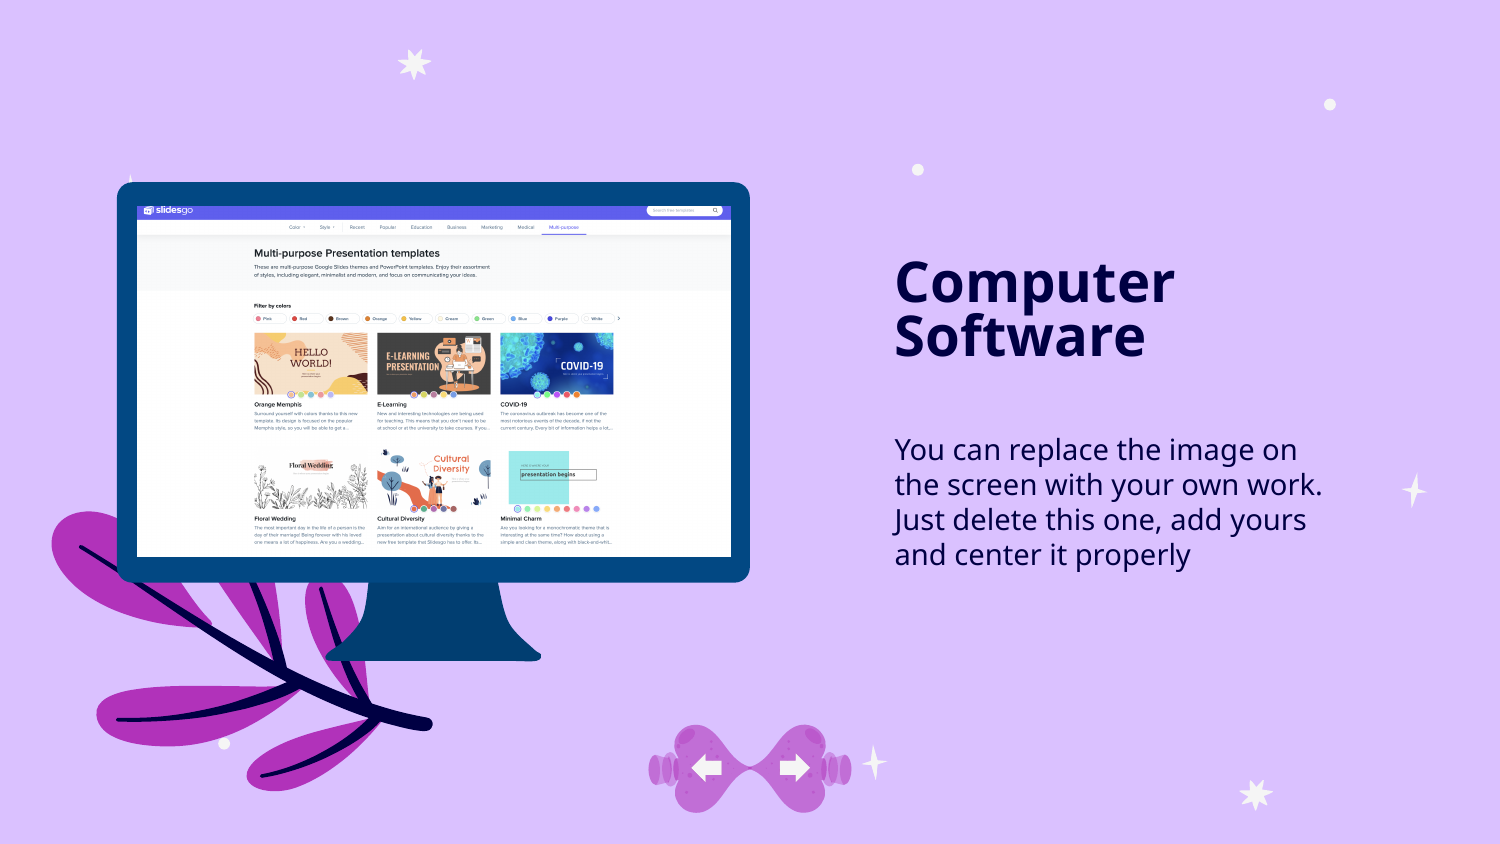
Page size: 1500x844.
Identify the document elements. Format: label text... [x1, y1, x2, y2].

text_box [116, 181, 751, 662]
title Computer Software [879, 244, 1301, 311]
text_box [72, 455, 389, 801]
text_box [655, 717, 743, 818]
picture [136, 205, 732, 557]
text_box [757, 717, 845, 818]
list You can replace the image on the screen with your own work. Just delete this one, add yours and center it properly [879, 311, 1348, 692]
